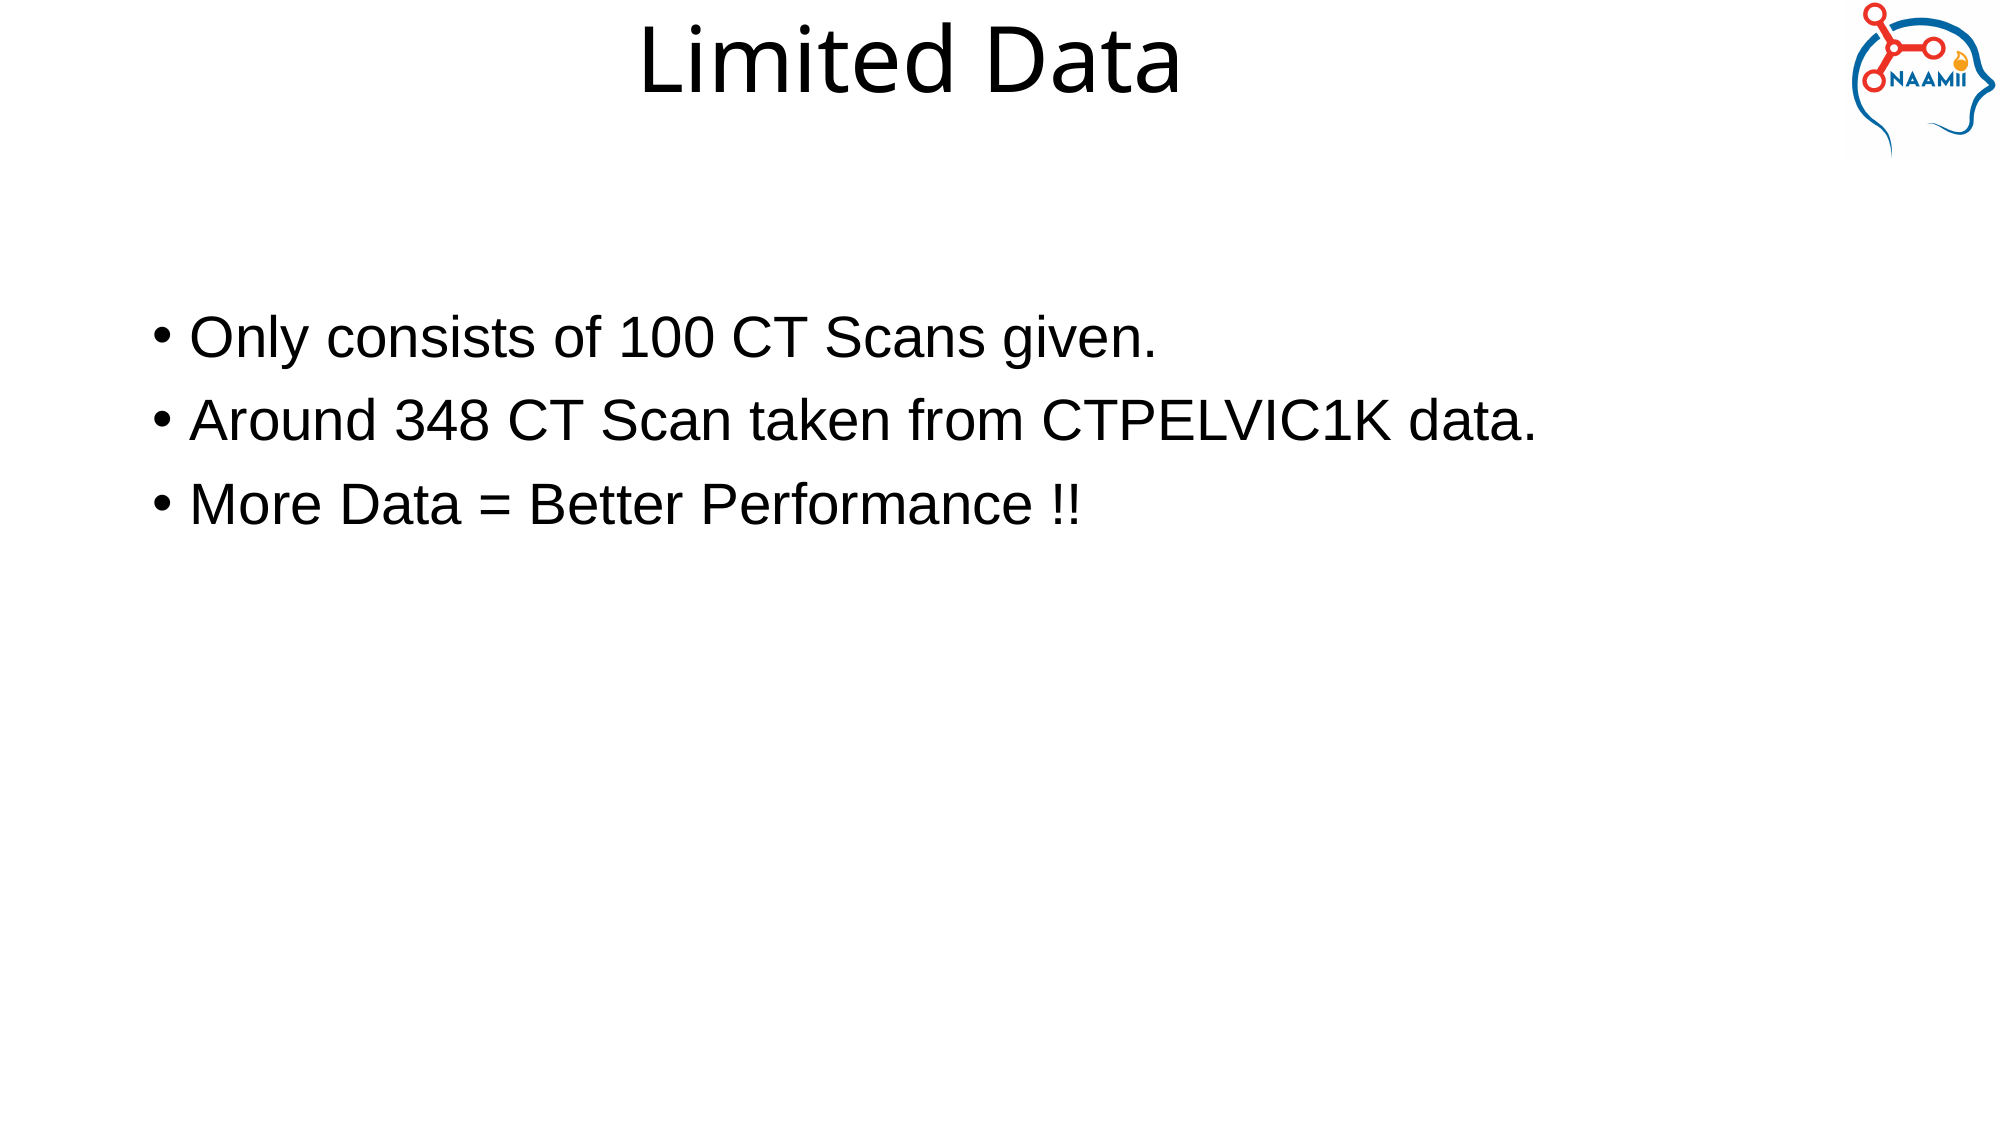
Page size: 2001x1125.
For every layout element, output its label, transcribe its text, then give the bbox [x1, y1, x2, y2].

list Only consists of 100 CT Scans given. Around 348 CT Scan taken from CTPELVIC1K data. More Data = Better Performance !! [137, 299, 1863, 1014]
picture [1844, 0, 2000, 159]
title Limited Data [0, 0, 1847, 172]
